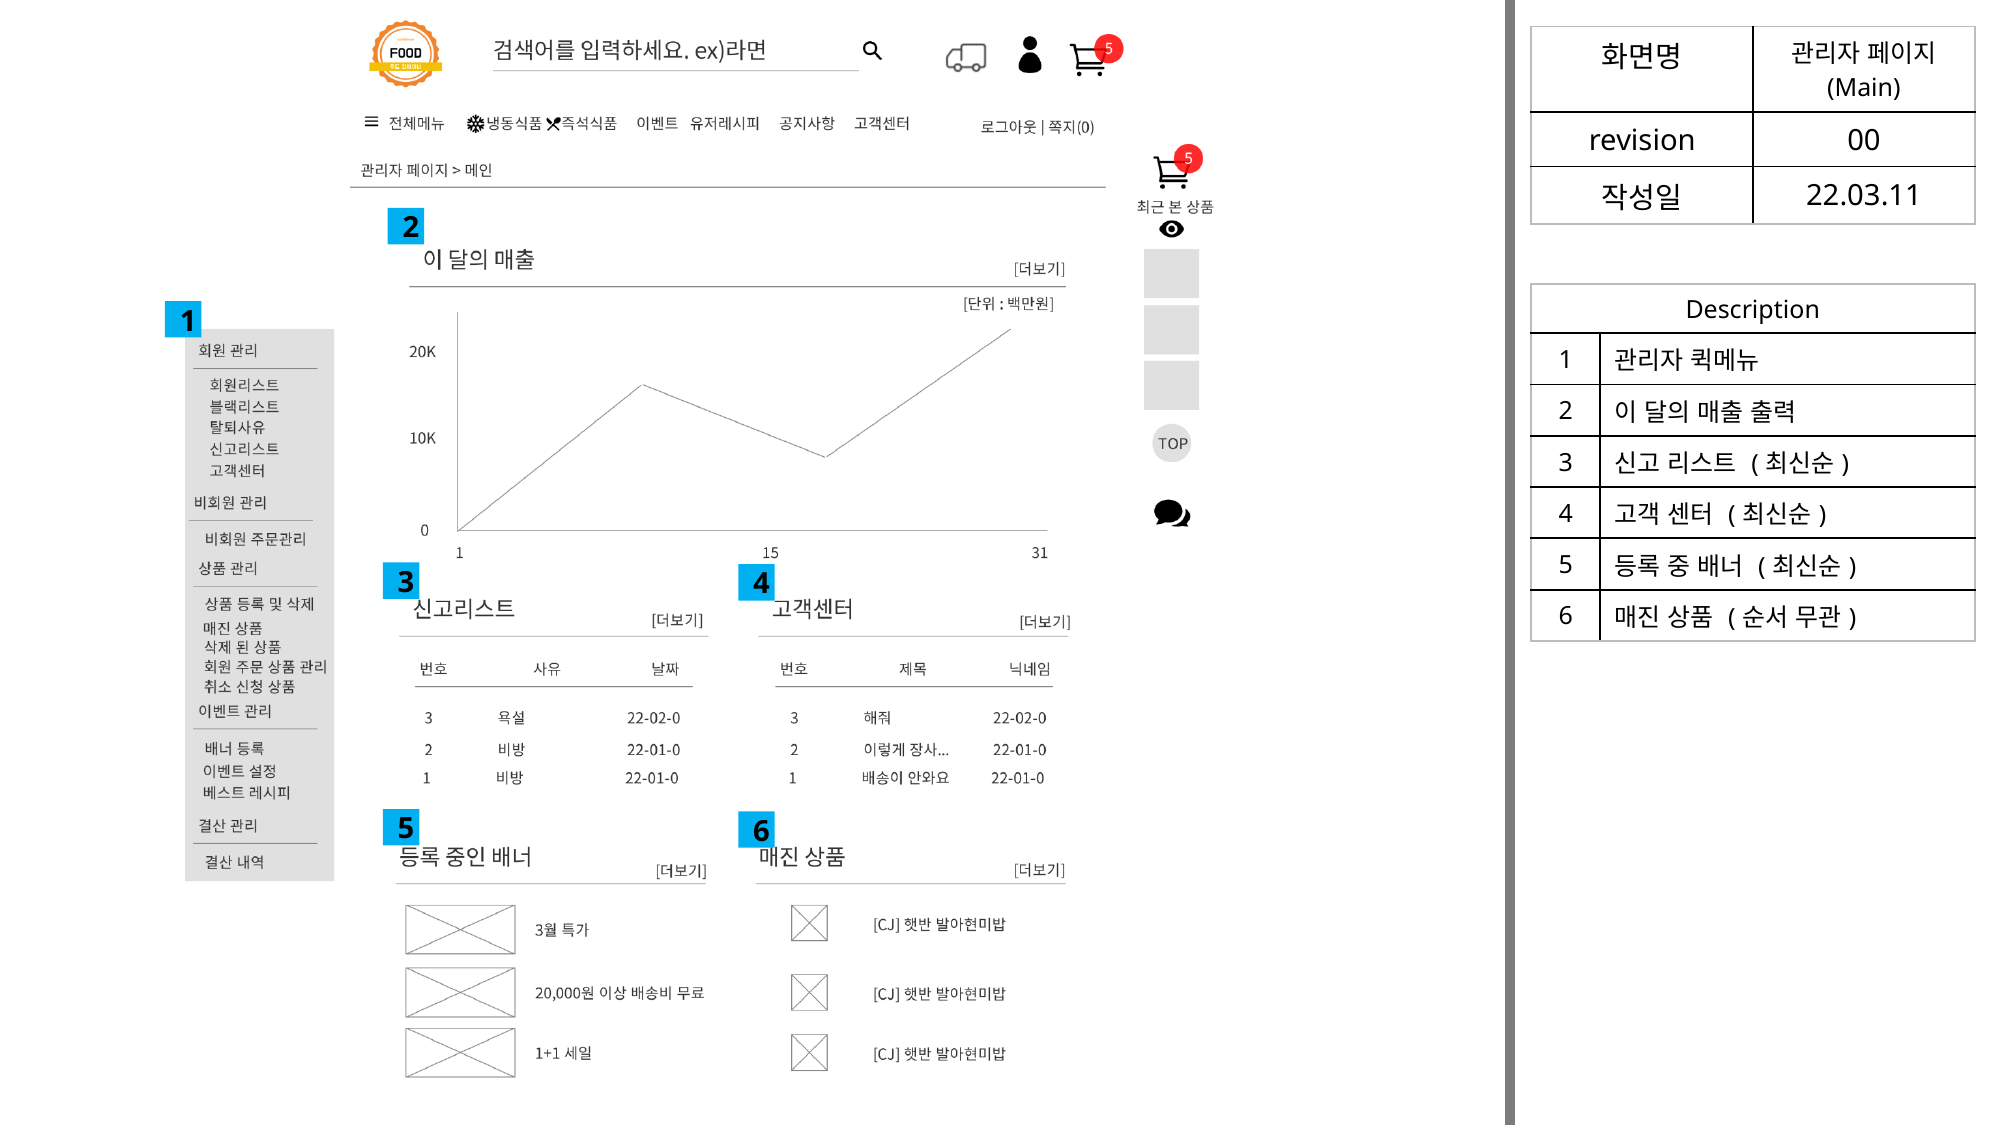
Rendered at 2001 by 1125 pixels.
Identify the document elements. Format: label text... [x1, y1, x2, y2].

table_cell 등록 중 배너 (최신순) [1601, 539, 1974, 589]
table_header Description [1532, 285, 1974, 332]
table_header 관리자 페이지 (Main) [1754, 27, 1974, 111]
table_cell revision [1532, 113, 1752, 166]
table_cell 6 [1532, 591, 1599, 640]
table_cell 4 [1532, 488, 1599, 537]
table_cell 00 [1754, 113, 1974, 166]
table_cell 3 [1532, 437, 1599, 486]
table_cell 매진 상품 (순서 무관) [1601, 591, 1974, 640]
table_cell 5 [1532, 539, 1599, 589]
table_cell 2 [1532, 385, 1599, 435]
table_cell 신고 리스트 (최신순) [1601, 437, 1974, 486]
table_cell 이 달의 매출 출력 [1601, 385, 1974, 435]
table_cell 고객 센터 (최신순) [1601, 488, 1974, 537]
table_cell 22.03.11 [1754, 167, 1974, 223]
table_cell 관리자 퀵메뉴 [1601, 334, 1974, 384]
table_cell 1 [1532, 334, 1599, 384]
picture [164, 0, 1291, 1125]
table_cell 작성일 [1532, 167, 1752, 223]
table_header 화면명 [1532, 27, 1752, 111]
picture [187, 311, 191, 330]
